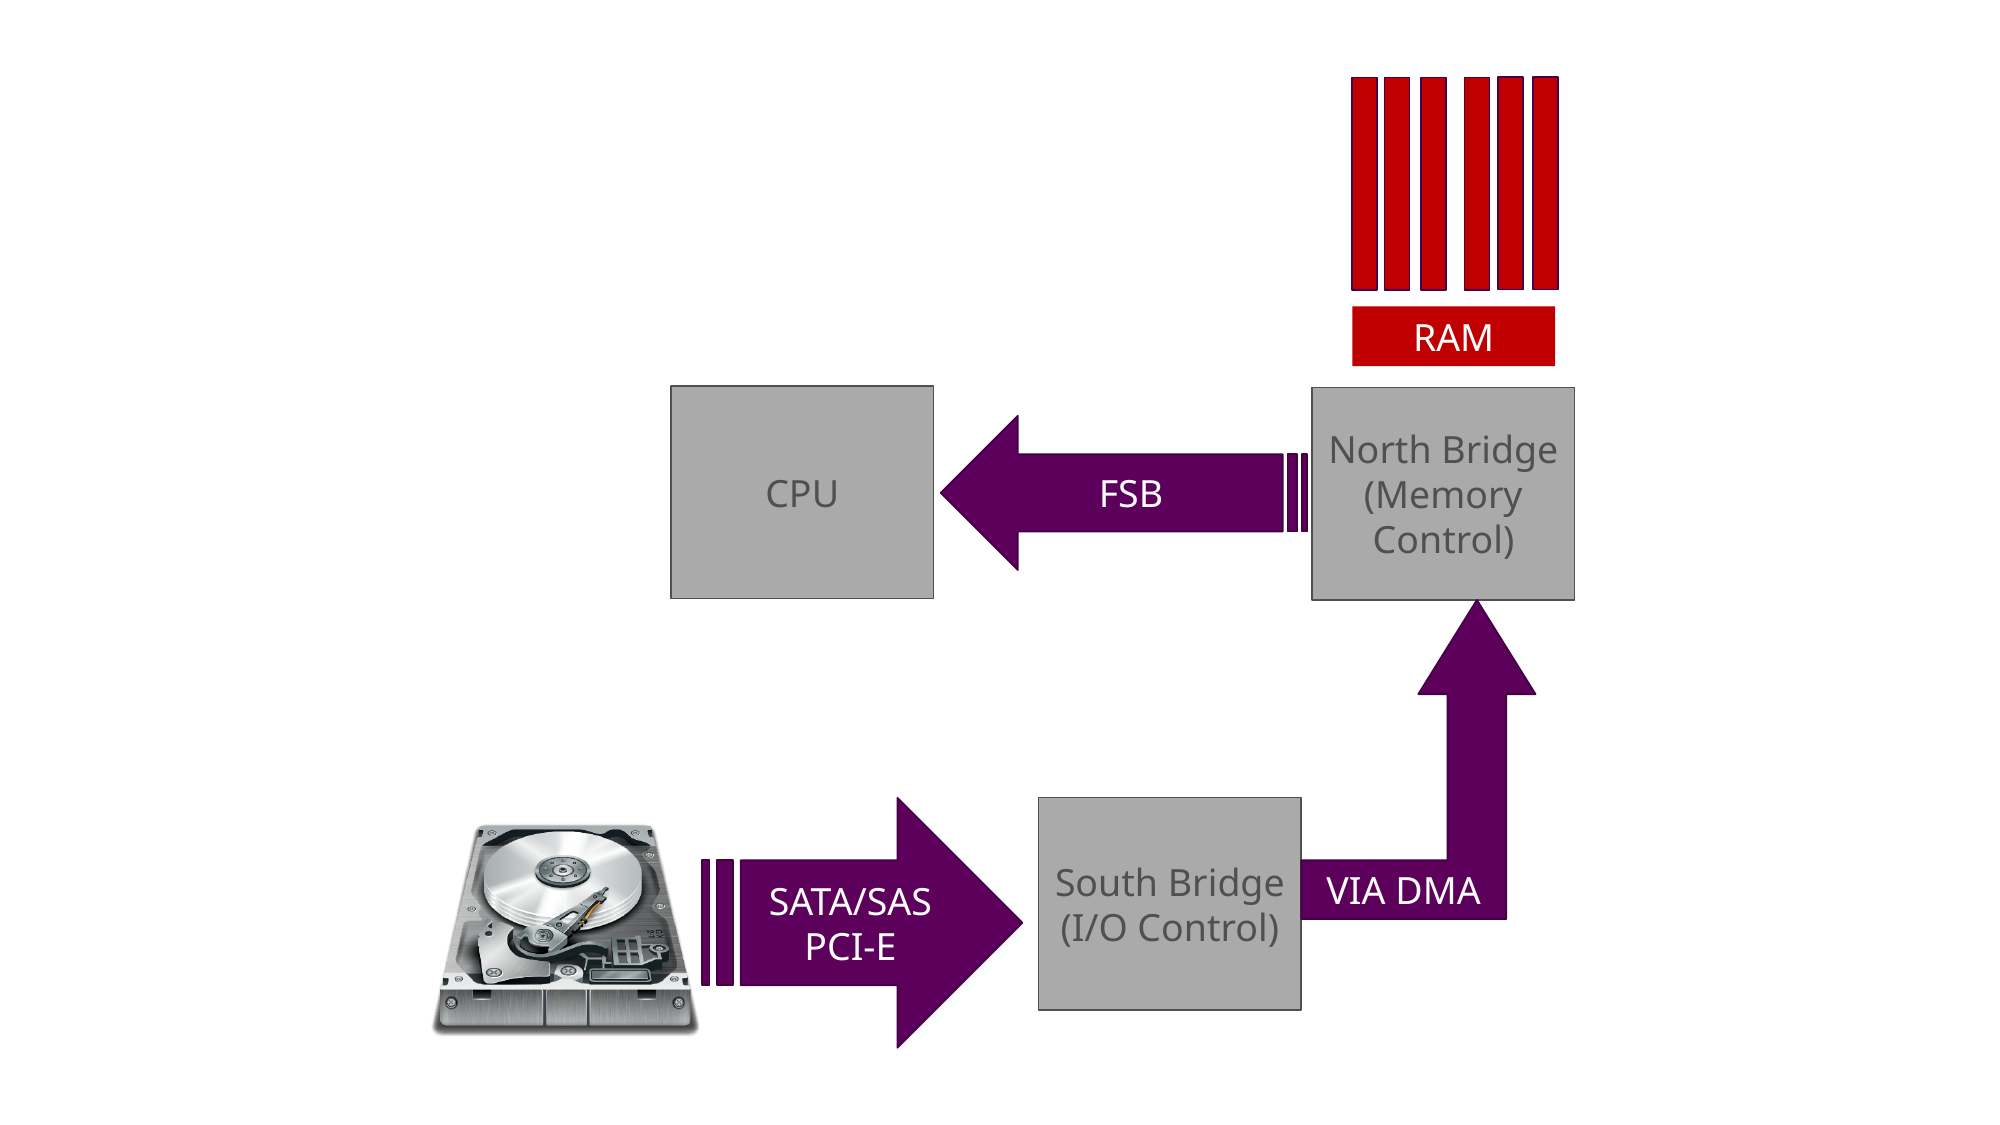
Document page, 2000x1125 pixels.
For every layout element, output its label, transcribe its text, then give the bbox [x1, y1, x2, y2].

text_box North Bridge (Memory Control) [1311, 387, 1575, 601]
text_box [1464, 77, 1490, 291]
text_box [1497, 76, 1524, 290]
text_box SATA/SAS PCI-E [702, 859, 710, 986]
text_box SATA/SAS PCI-E [716, 859, 734, 986]
text_box FSB [940, 415, 1284, 571]
text_box [1351, 77, 1378, 291]
text_box FSB [1287, 453, 1298, 532]
text_box [1384, 77, 1410, 291]
text_box CPU [670, 385, 934, 599]
text_box RAM [1352, 306, 1556, 367]
text_box [1420, 77, 1447, 291]
text_box [1532, 76, 1559, 290]
text_box FSB [1301, 453, 1308, 532]
text_box SATA/SAS PCI-E [739, 796, 1024, 1049]
picture [427, 797, 702, 1073]
text_box VIA DMA [1300, 599, 1537, 920]
text_box South Bridge (I/O Control) [1038, 797, 1302, 1011]
